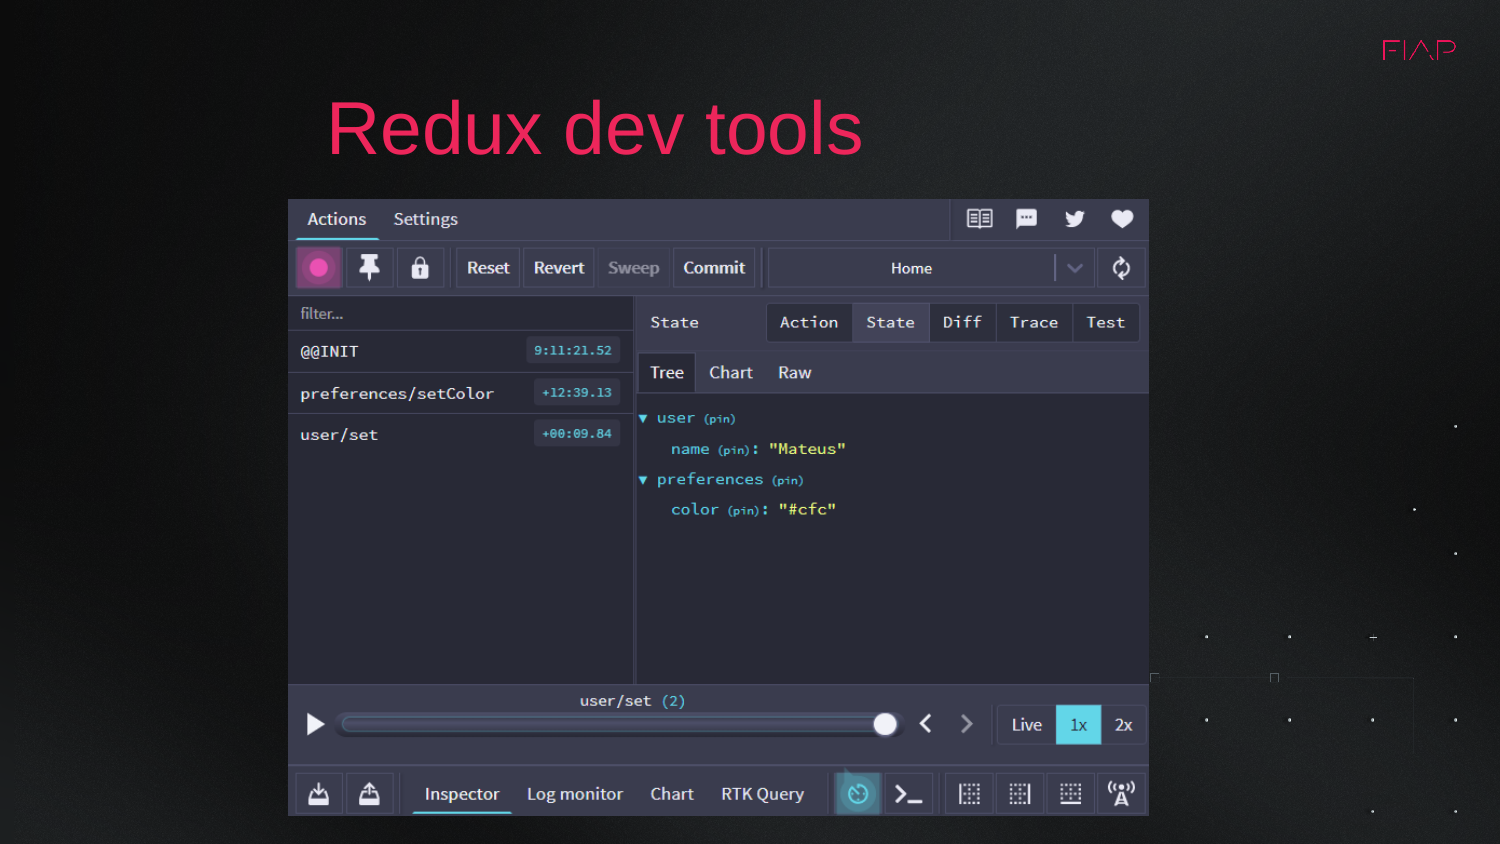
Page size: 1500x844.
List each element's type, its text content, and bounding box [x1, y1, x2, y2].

picture [0, 0, 1500, 844]
text_box Redux dev tools [311, 72, 1126, 177]
